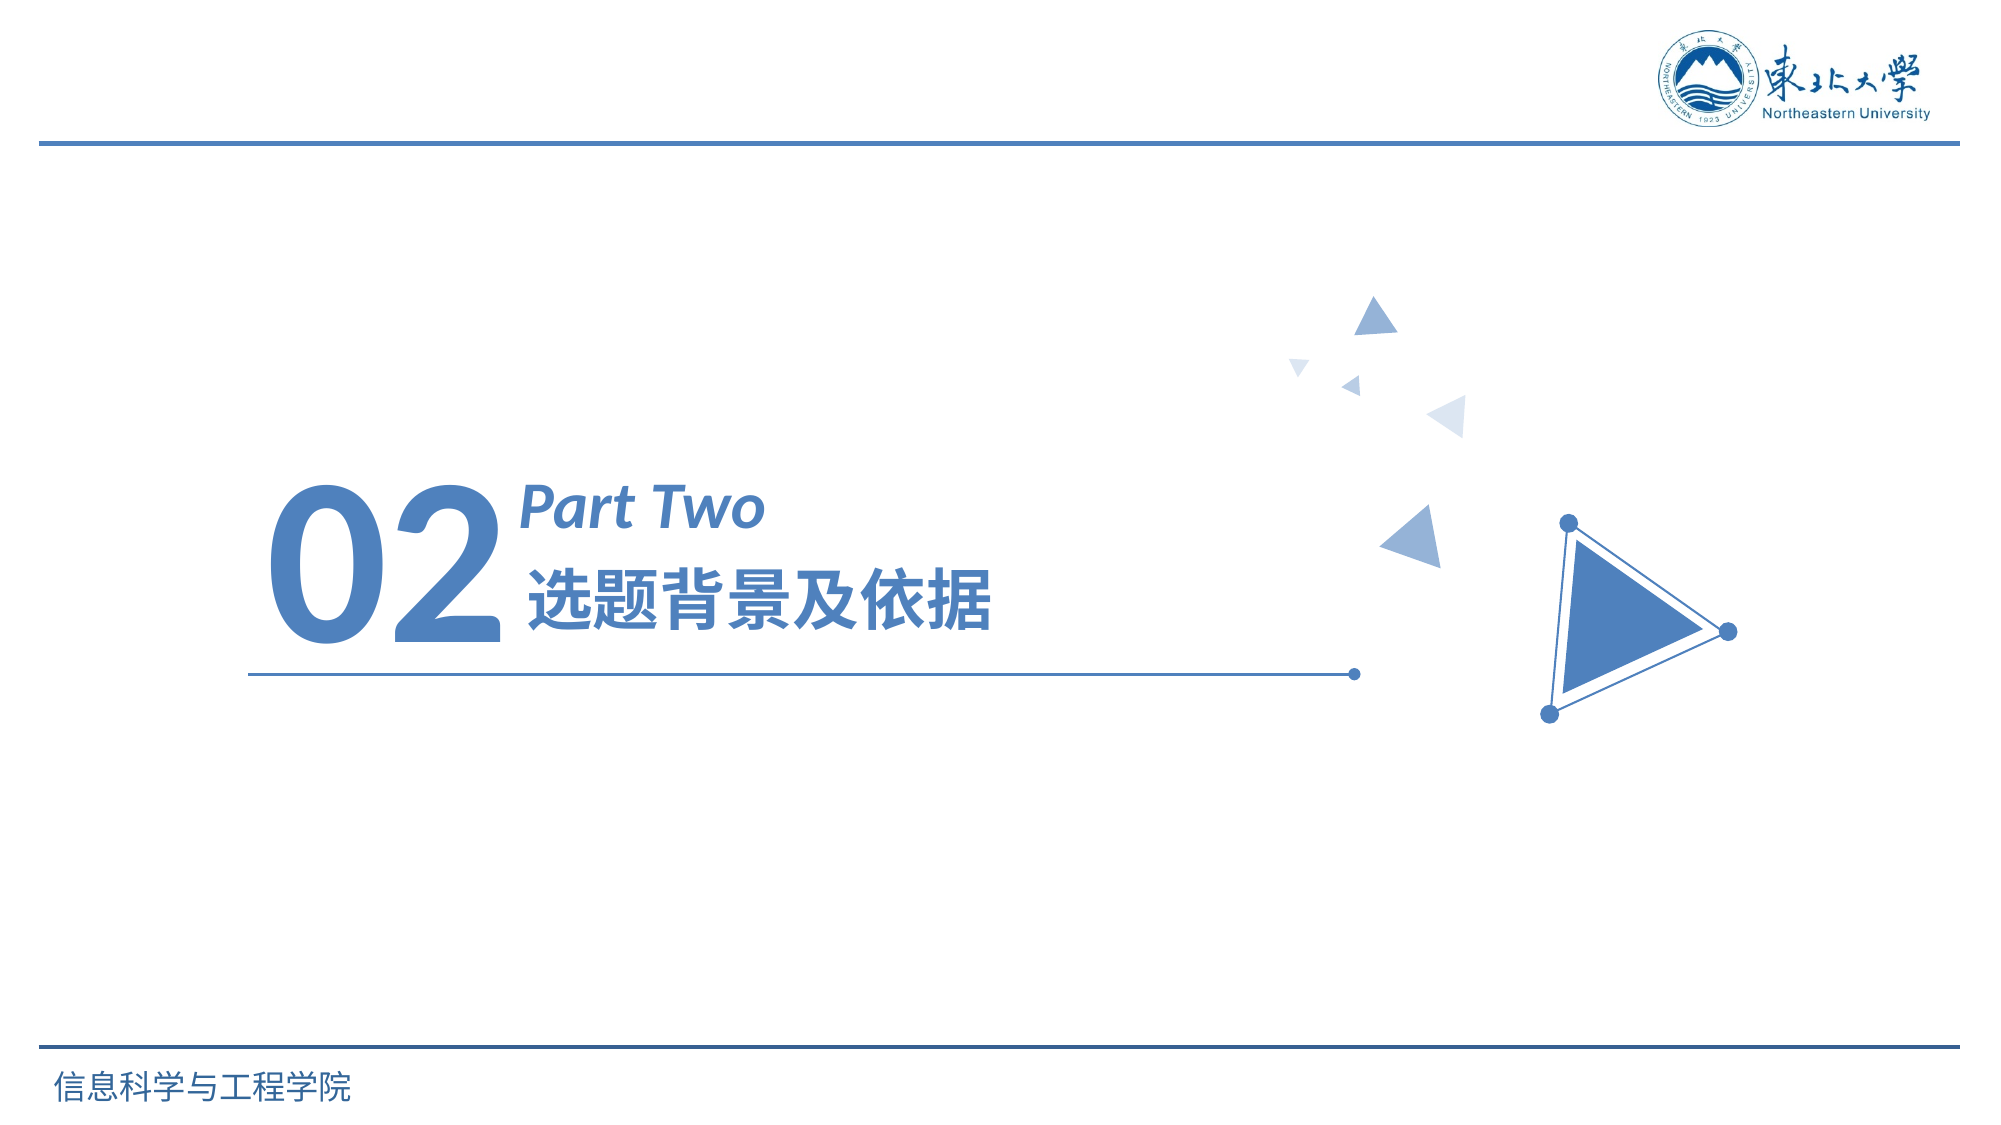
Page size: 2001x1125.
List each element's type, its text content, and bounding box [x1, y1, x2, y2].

text_box [1379, 504, 1441, 569]
text_box [1354, 296, 1398, 336]
text_box Part Two [503, 454, 782, 550]
text_box [1341, 375, 1361, 397]
text_box [1288, 358, 1310, 378]
text_box [1559, 513, 1579, 533]
text_box 选题背景及依据 [511, 550, 1337, 646]
text_box [1426, 394, 1466, 439]
text_box [1718, 622, 1738, 642]
text_box 02 [252, 417, 523, 673]
picture [1658, 30, 1930, 127]
text_box [1540, 704, 1560, 724]
text_box [1551, 528, 1719, 710]
